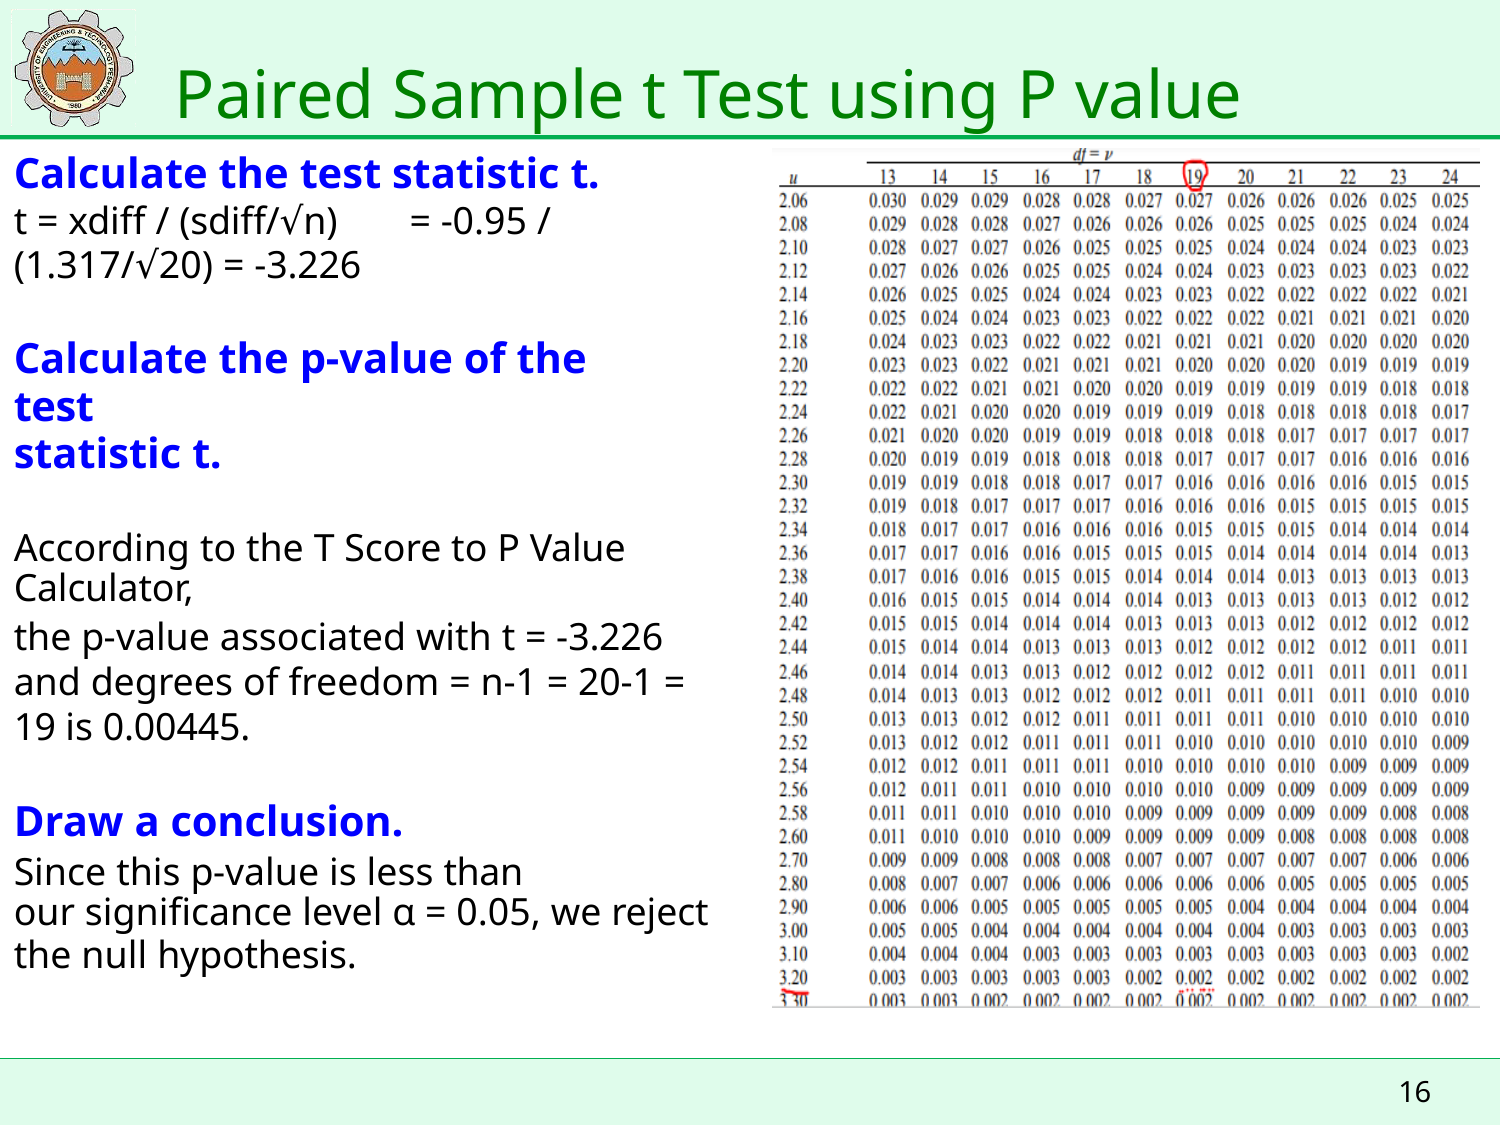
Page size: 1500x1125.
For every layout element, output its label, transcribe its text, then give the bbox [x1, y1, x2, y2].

title Paired Sample t Test using P value [173, 50, 1392, 241]
text_box Calculate the test statistic t. t = xdiff / (sdiff/√n) = -0.95 / (1.317/√20) = -3.226 Calculate the p-value of the test statistic t. According to the T Score to P Value Calculator, the p-value associated with t = -3.226 and degrees of freedom = n-1 = 20-1 = 19 is 0.00445. Draw a conclusion. Since this p-value is less than our significance level α = 0.05, we reject the null hypothesis. [11, 141, 734, 976]
picture [11, 9, 136, 127]
picture [772, 148, 1480, 1008]
slide_number 16 [1391, 1068, 1443, 1125]
